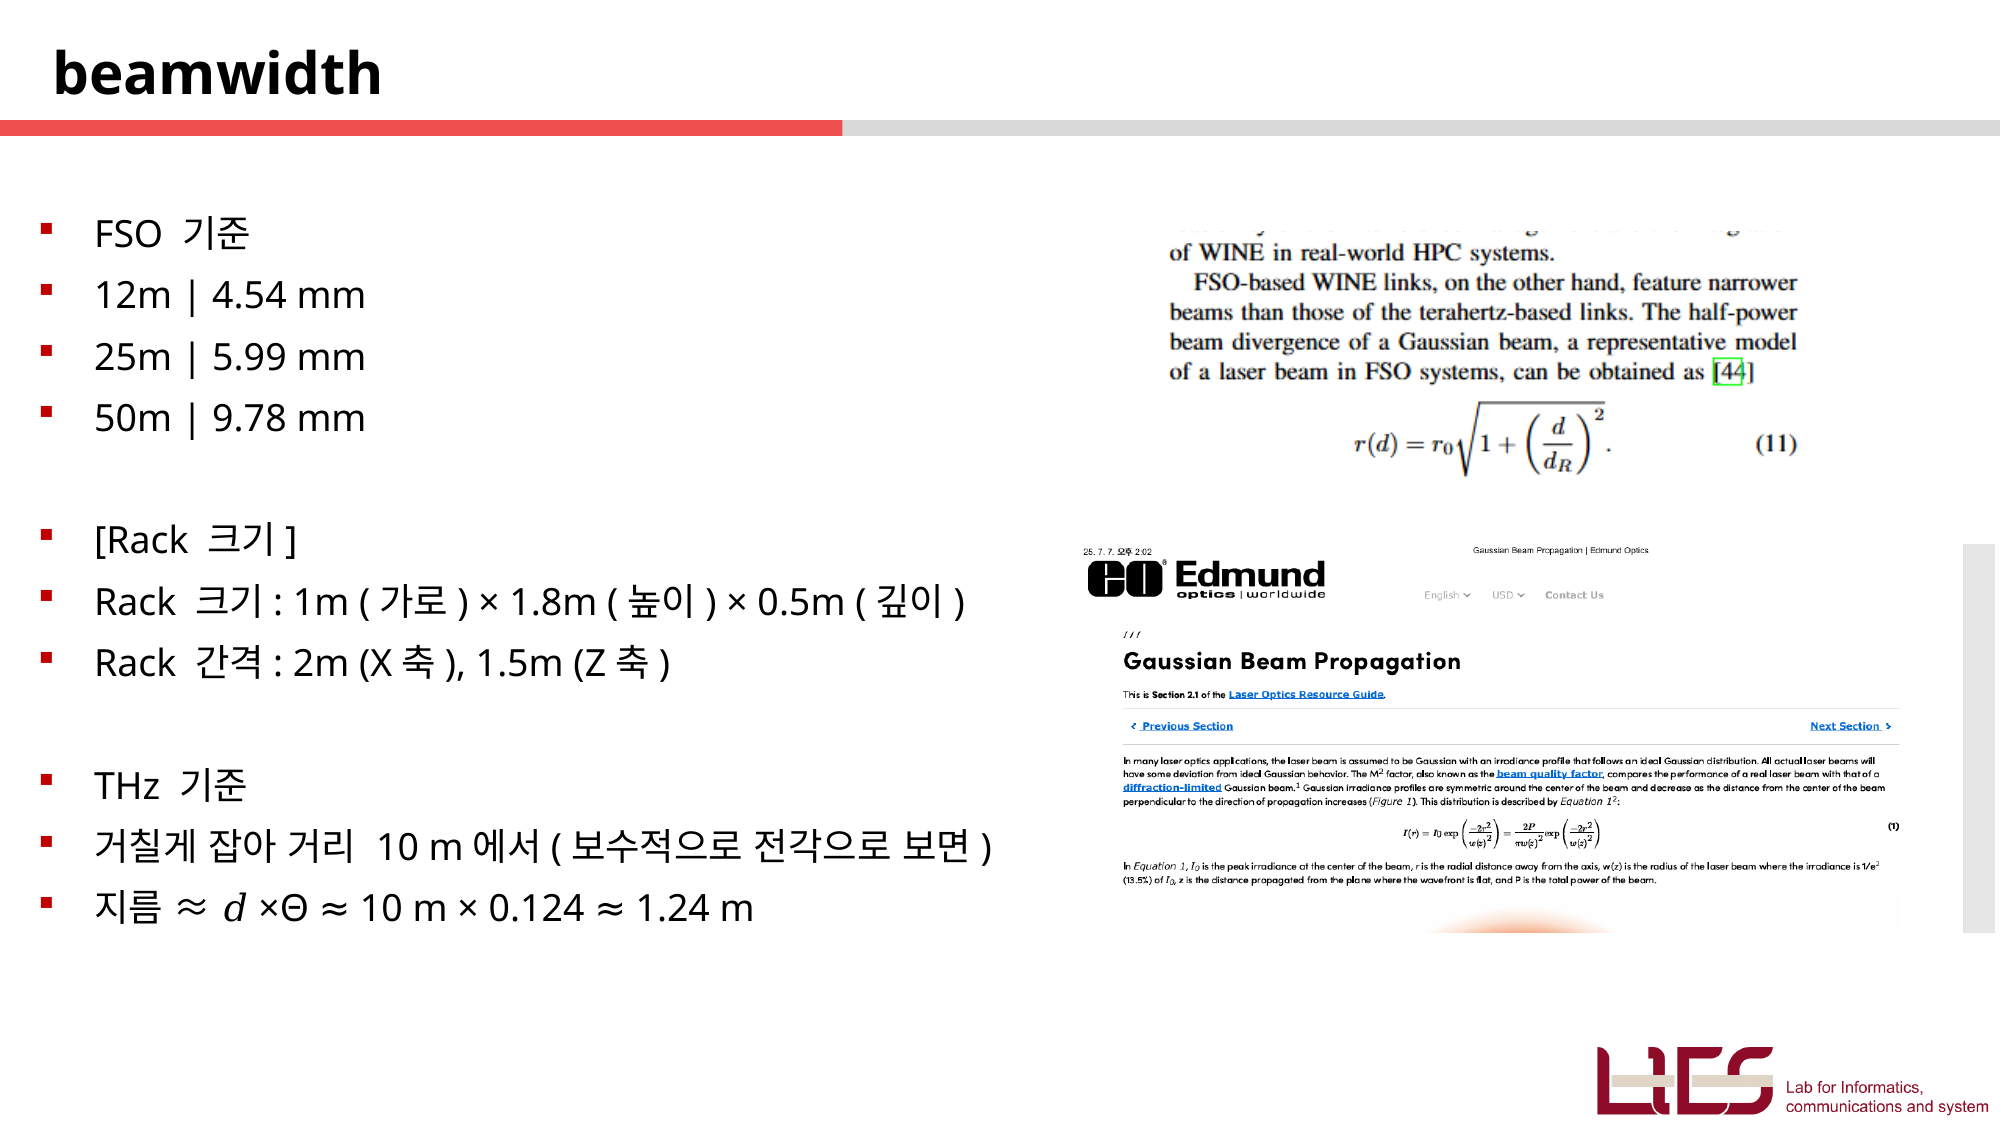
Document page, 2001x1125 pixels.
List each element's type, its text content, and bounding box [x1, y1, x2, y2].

title beamwidth [37, 37, 1613, 113]
text_box FSO 기준 12m | 4.54 mm 25m | 5.99 mm 50m | 9.78 mm [Rack 크기] Rack 크기: 1m (가로) × 1.8m (높이) × 0.5m (깊이) Rack 간격: 2m (X축), 1.5m (Z축) THz 기준 거칠게 잡아 거리 10 m에서(보수적으로 전각으로 보면) 지름 ≈ 𝑑×Θ ≈ 10 m × 0.124 ≈ 1.24 m [22, 207, 1831, 1008]
picture [1070, 544, 1995, 933]
picture [1587, 1039, 1997, 1123]
picture [1155, 231, 1835, 486]
